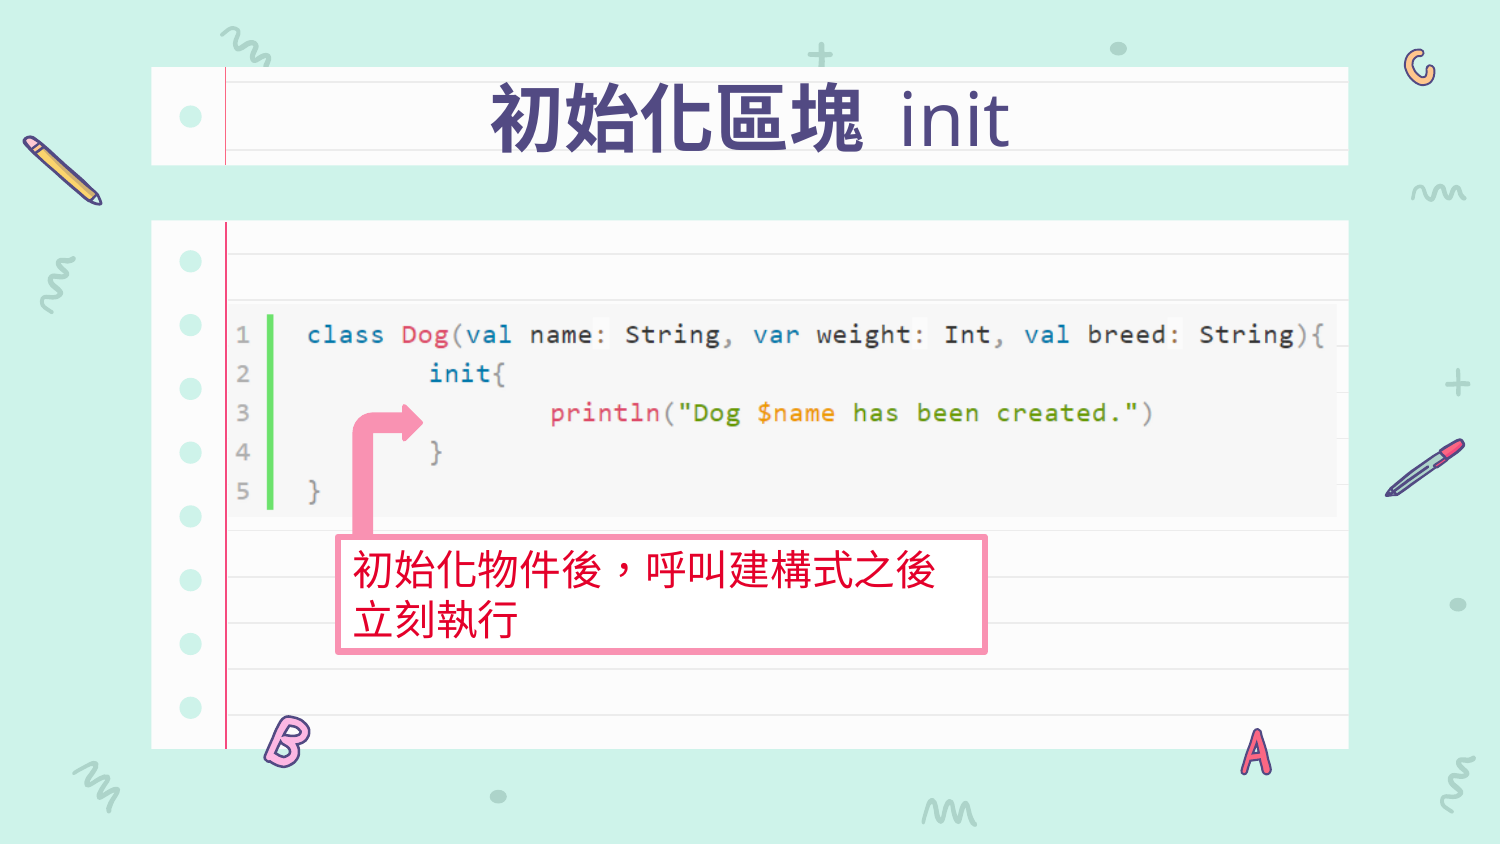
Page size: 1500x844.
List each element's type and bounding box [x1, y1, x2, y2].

text_box [20, 48, 1468, 776]
picture [228, 304, 1337, 517]
